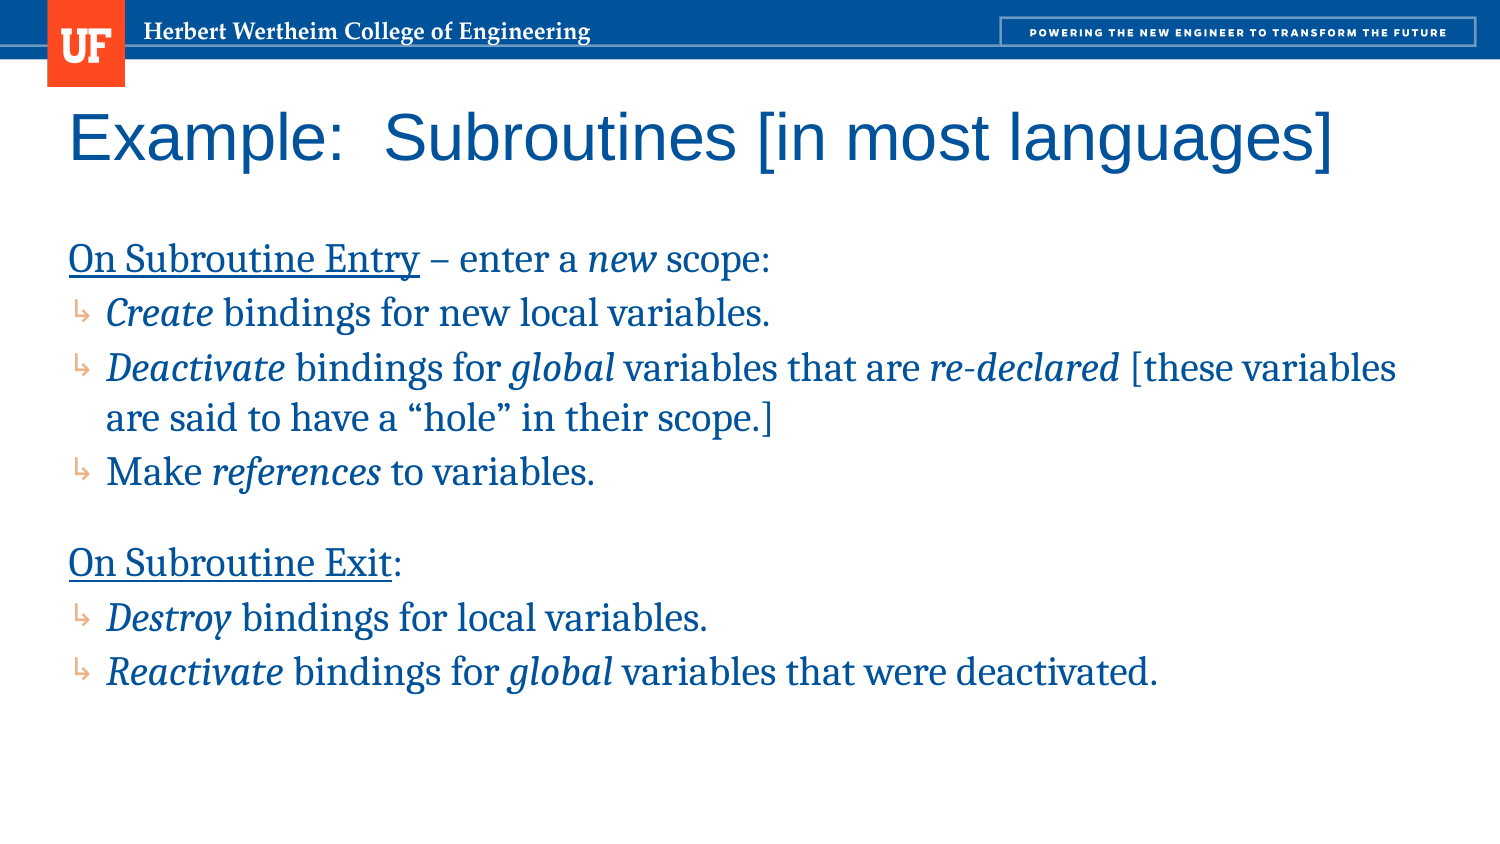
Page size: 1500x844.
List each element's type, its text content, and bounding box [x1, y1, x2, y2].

title Example: Subroutines [in most languages] [53, 86, 1414, 223]
picture [0, 0, 1500, 87]
list On Subroutine Entry – enter a new scope: Create bindings for new local variables. Deactivate bindings for global variables that are re-declared [these variables are said to have a “hole” in their scope.] Make references to variables. On Subroutine Exit: Destroy bindings for local variables. Reactivate bindings for global variables that were deactivated. [53, 223, 1447, 803]
